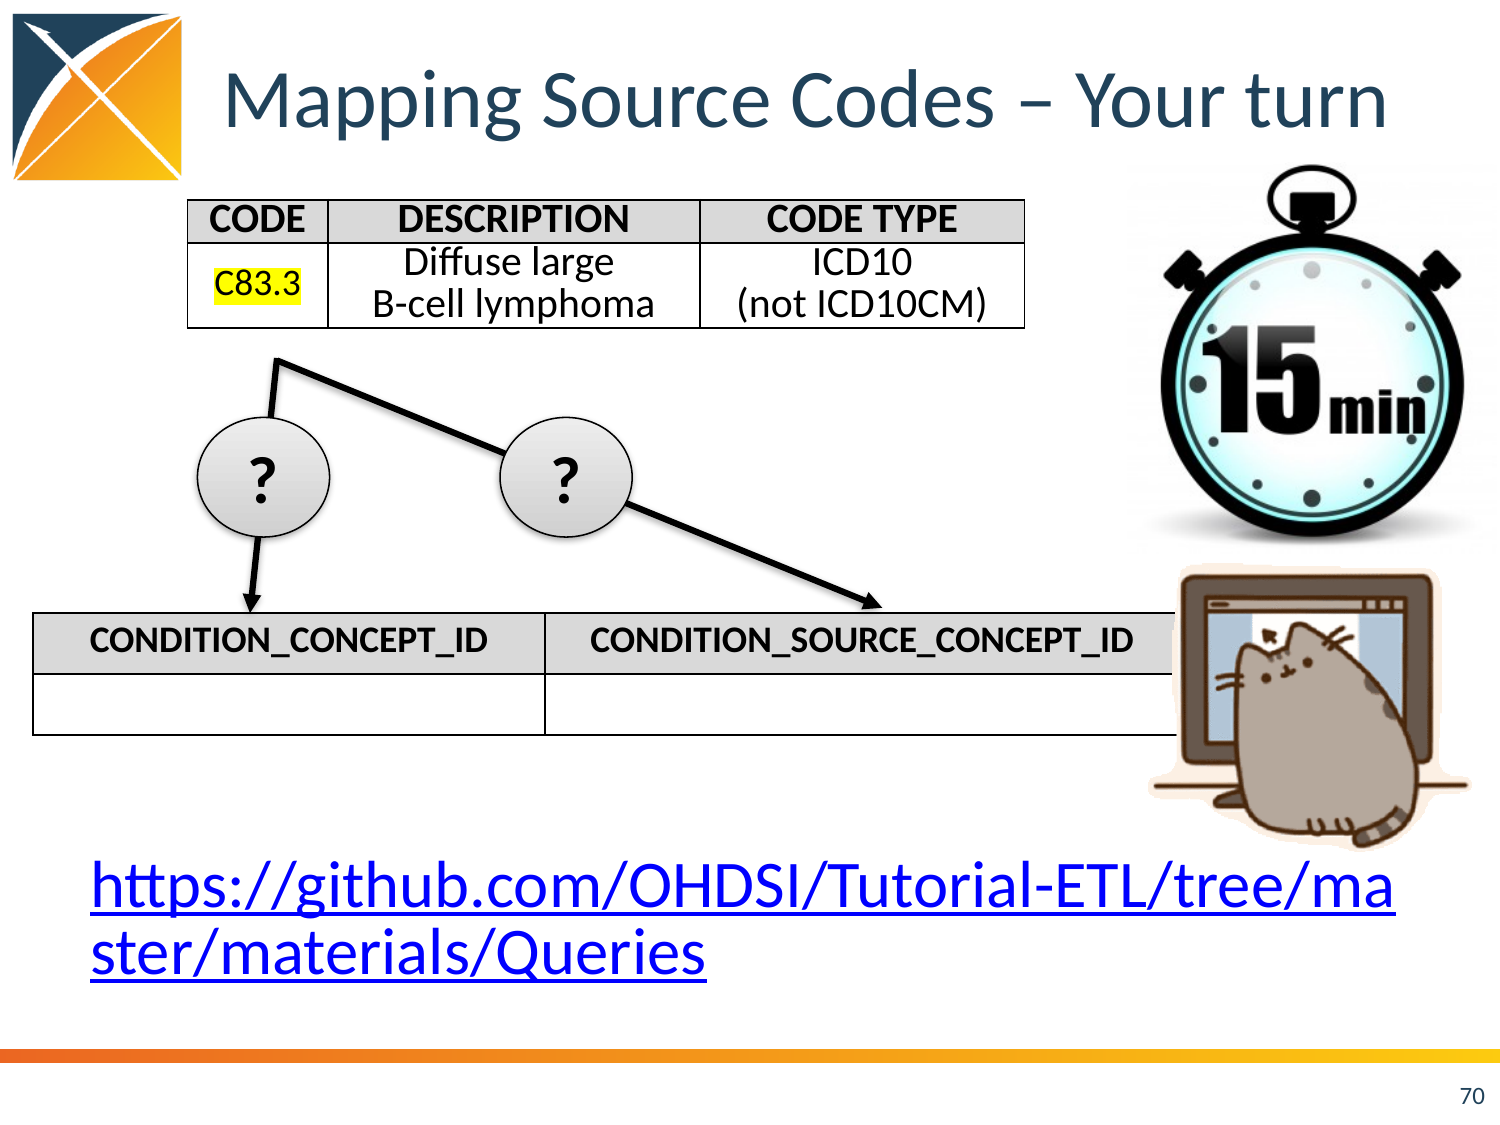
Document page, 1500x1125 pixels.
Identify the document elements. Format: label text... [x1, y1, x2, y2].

title Mapping Source Codes – Your turn [187, 24, 1425, 163]
text_box ? [196, 419, 244, 536]
table_cell C83.3 [188, 244, 327, 327]
table_header CODE [188, 201, 327, 242]
slide_number 70 [1149, 1065, 1500, 1125]
table_header DESCRIPTION [329, 201, 699, 242]
table_header CODE TYPE [701, 201, 1024, 242]
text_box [249, 357, 278, 614]
picture [0, 0, 206, 200]
table_header CONDITION_SOURCE_CONCEPT_ID [546, 614, 1108, 673]
list https://github.com/OHDSI/Tutorial-ETL/tree/master/materials/Queries [75, 833, 1425, 1005]
table_header CONDITION_CONCEPT_ID [34, 614, 544, 673]
table_cell Diffuse large B-cell lymphoma [329, 244, 699, 327]
table_cell [34, 675, 544, 734]
picture [1113, 162, 1500, 903]
table_cell [546, 675, 1108, 734]
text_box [276, 360, 883, 609]
table_cell ICD10 (not ICD10CM) [701, 244, 1024, 327]
